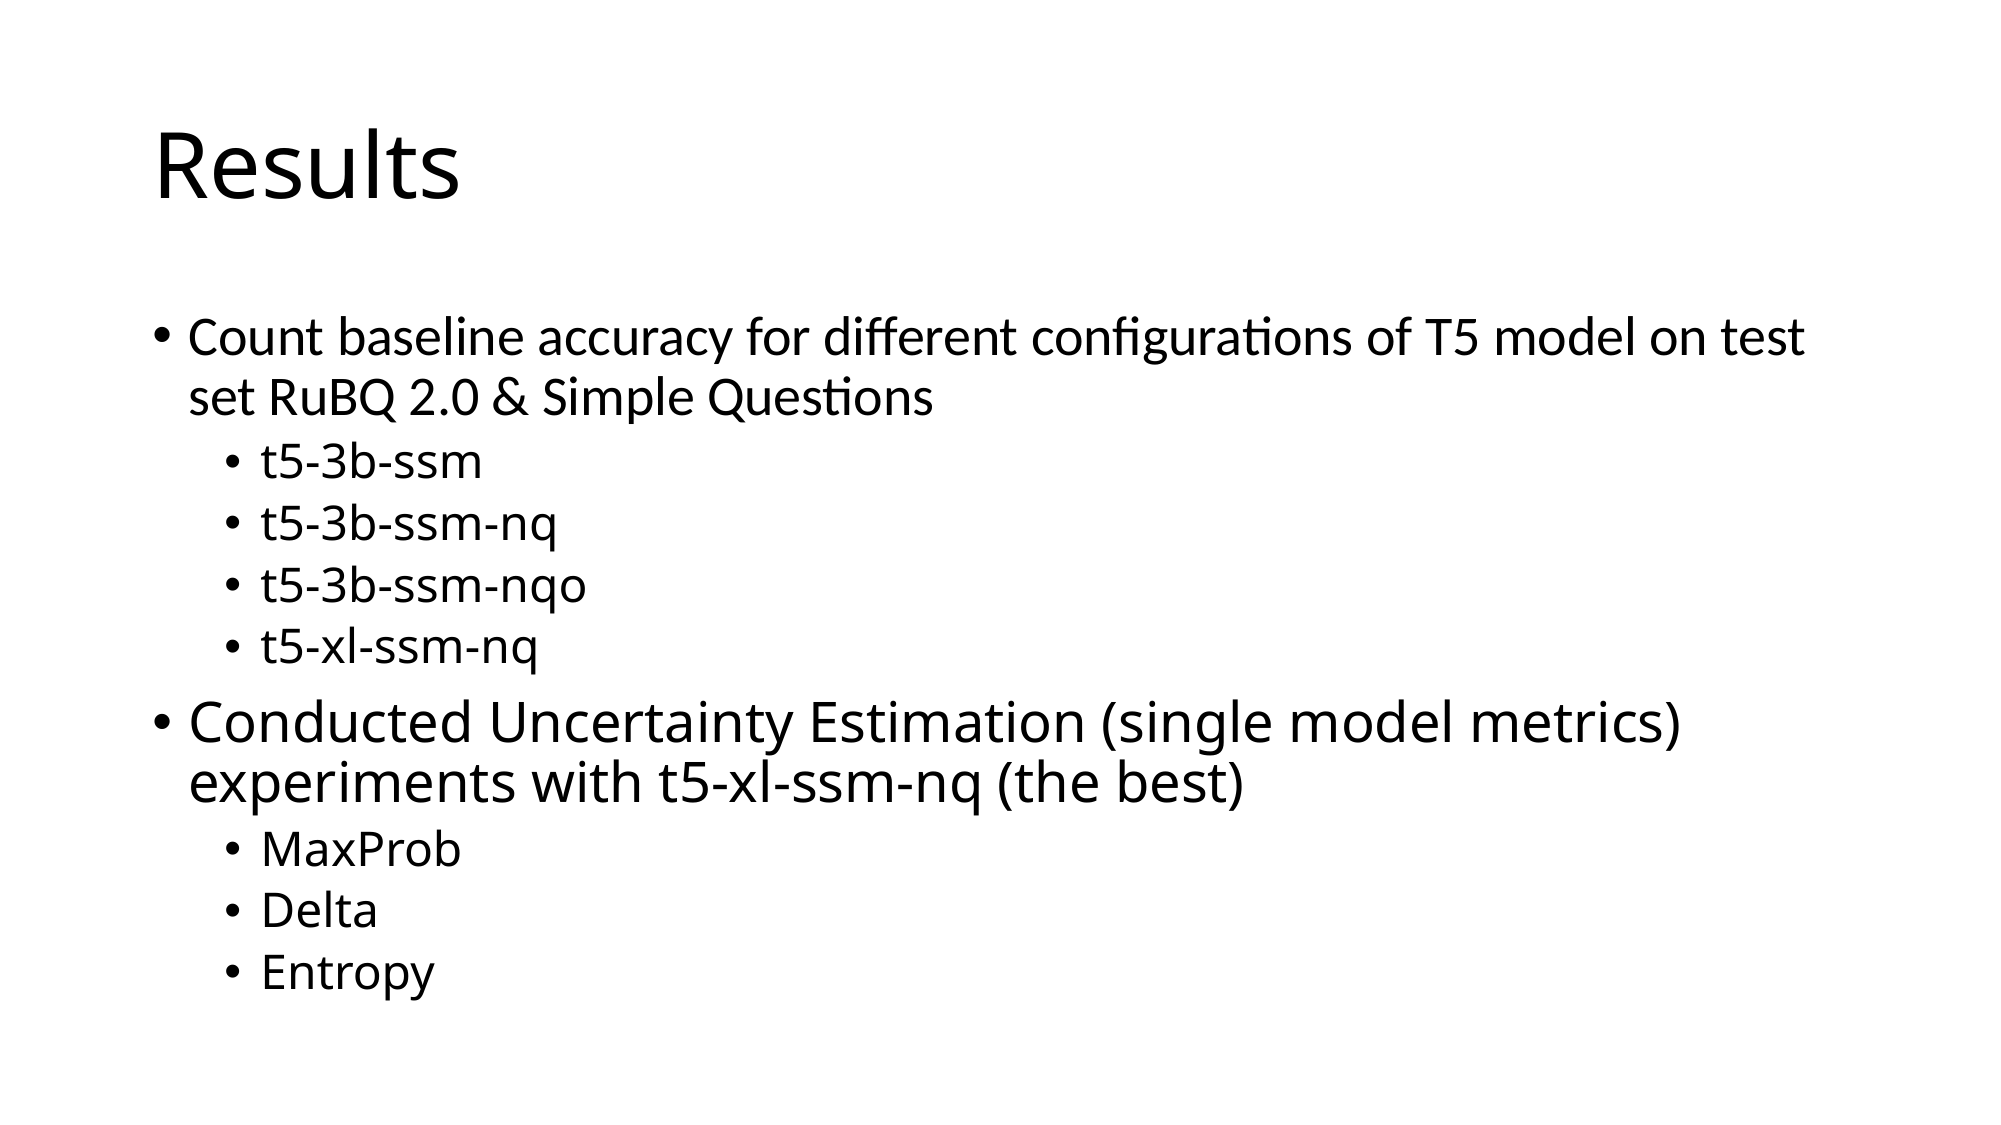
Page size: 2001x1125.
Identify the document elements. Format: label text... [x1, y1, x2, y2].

list Count baseline accuracy for different configurations of T5 model on test set RuBQ 2.0 & Simple Questions t5-3b-ssm t5-3b-ssm-nq t5-3b-ssm-nqo t5-xl-ssm-nq Conducted Uncertainty Estimation (single model metrics) experiments with t5-xl-ssm-nq (the best) MaxProb Delta Entropy [137, 299, 1863, 1014]
title Results [137, 59, 1863, 278]
